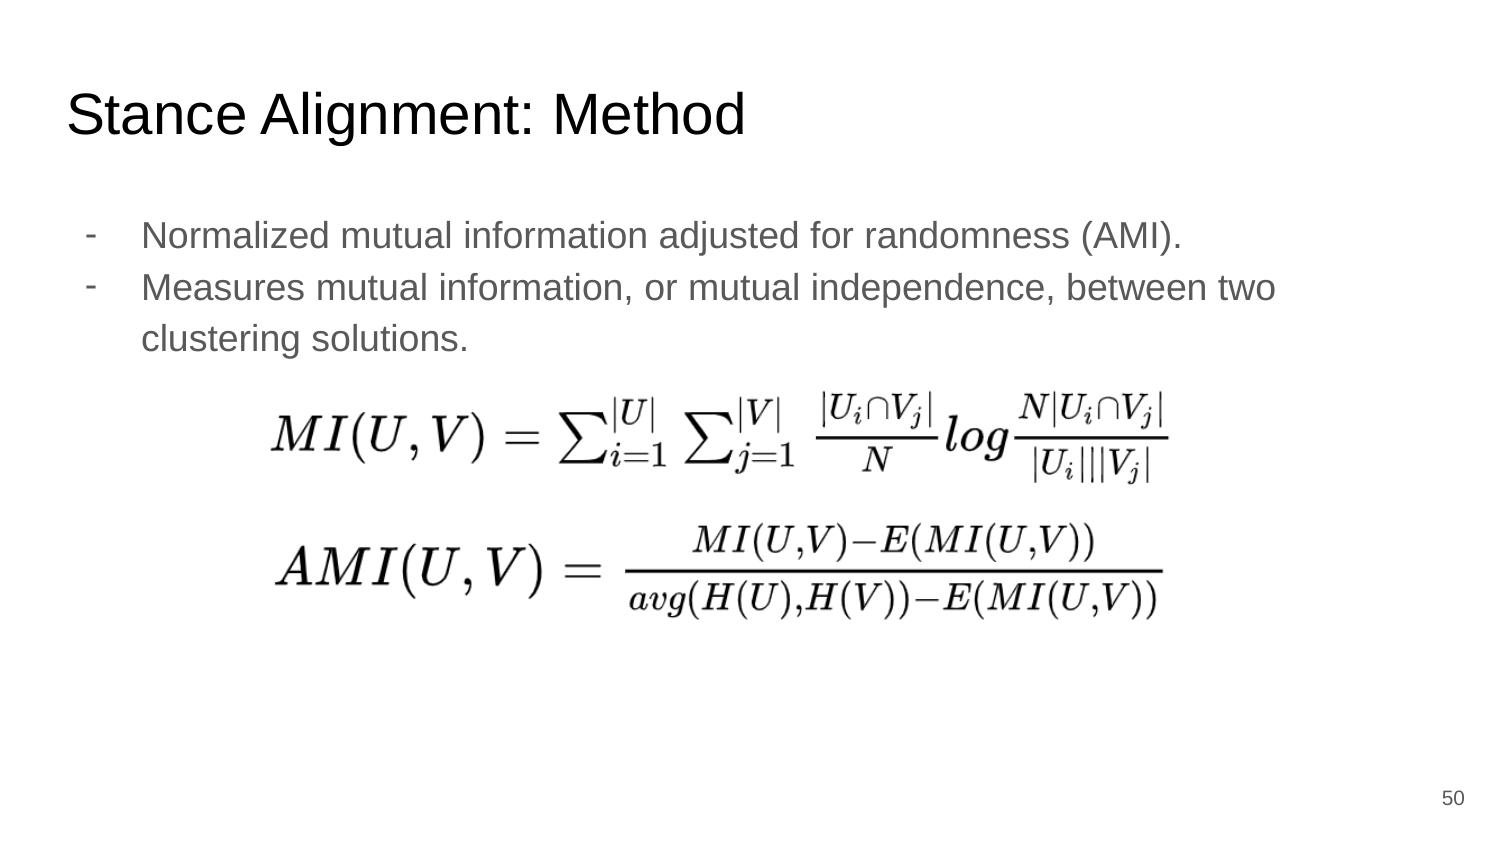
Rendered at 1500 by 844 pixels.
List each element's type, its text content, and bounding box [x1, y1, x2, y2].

list Normalized mutual information adjusted for randomness (AMI). Measures mutual information, or mutual independence, between two clustering solutions. [51, 189, 1457, 750]
picture [268, 386, 1175, 491]
slide_number 50 [1389, 764, 1480, 830]
picture [273, 519, 1171, 625]
title Stance Alignment: Method [51, 61, 1449, 156]
